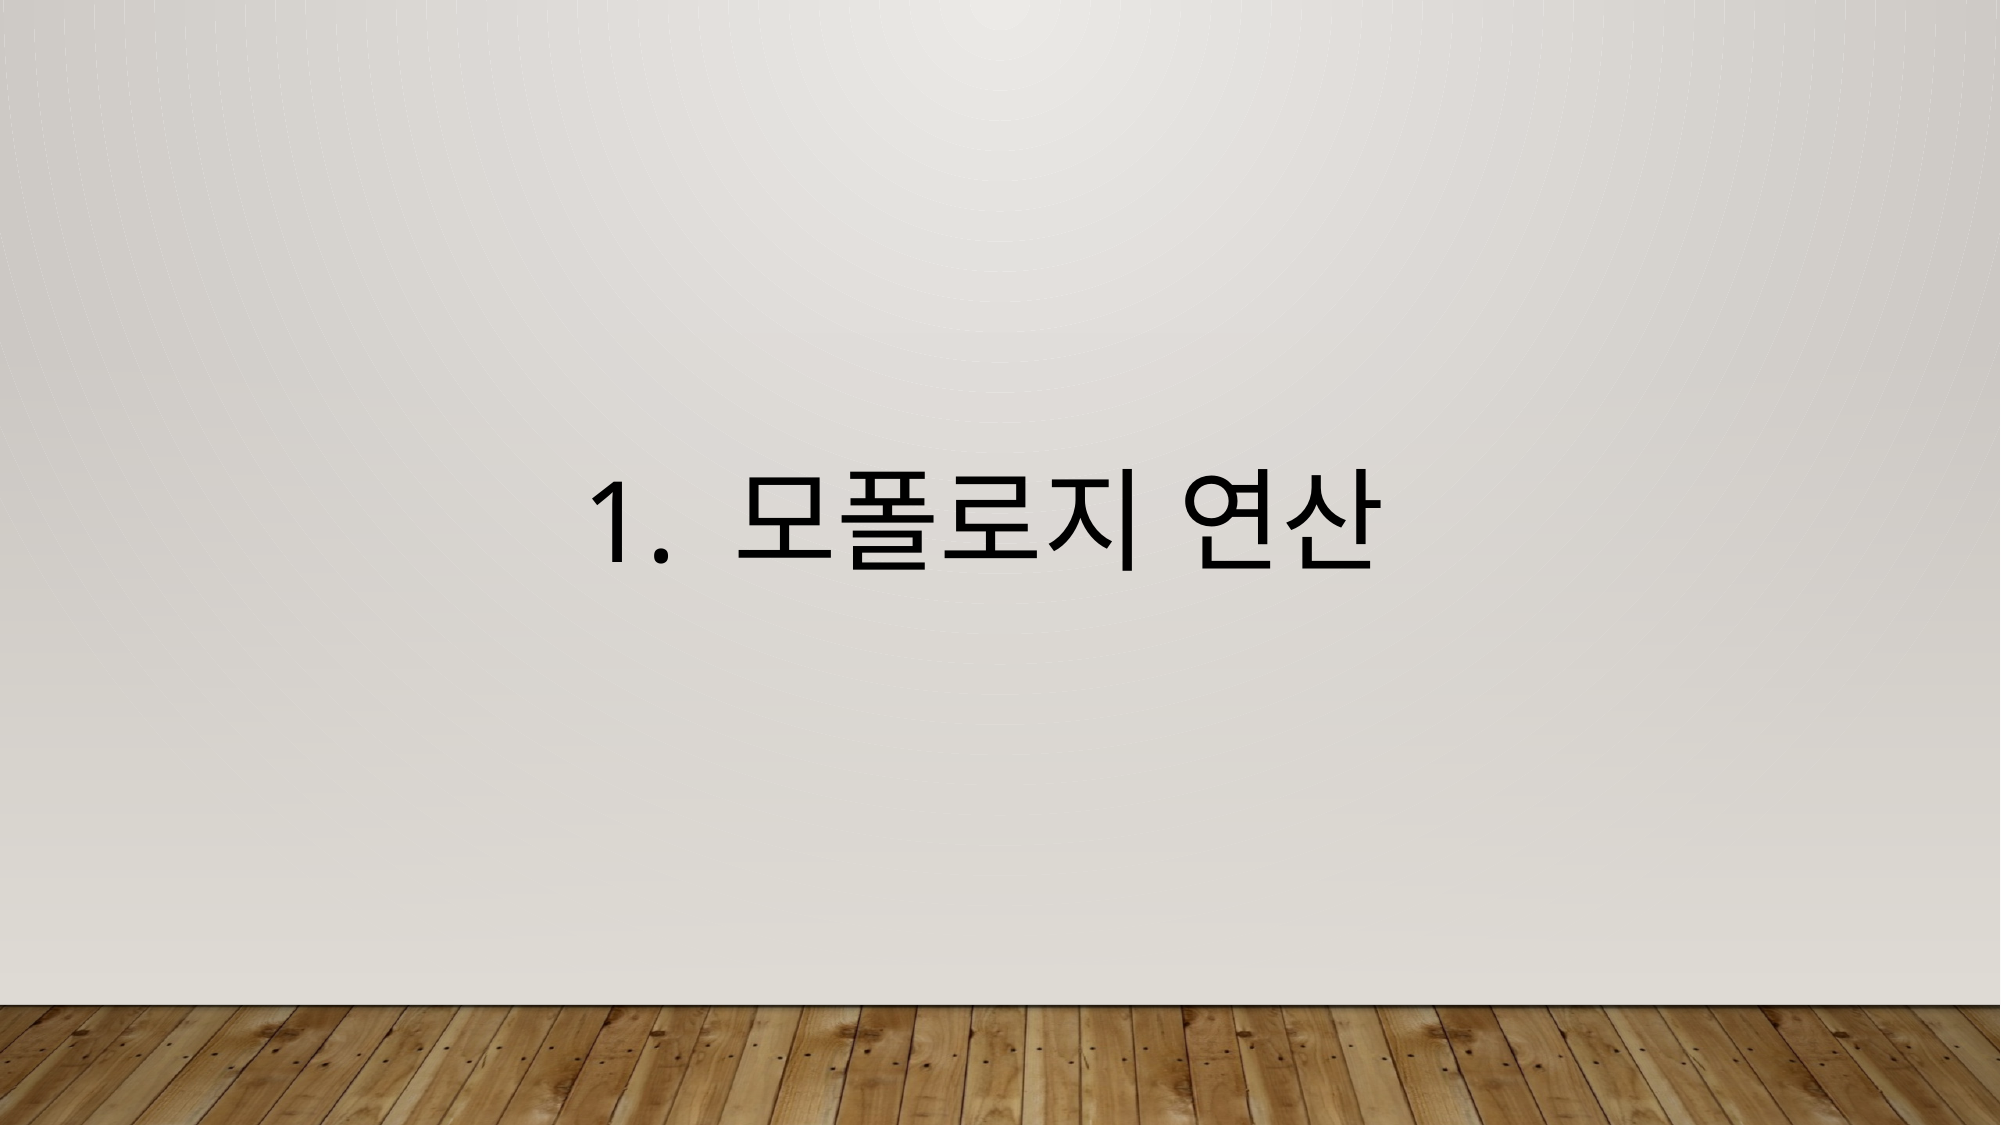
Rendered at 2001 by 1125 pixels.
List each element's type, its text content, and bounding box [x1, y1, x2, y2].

text_box 1. 모폴로지 연산 [567, 442, 1433, 593]
picture [0, 1005, 2000, 1125]
